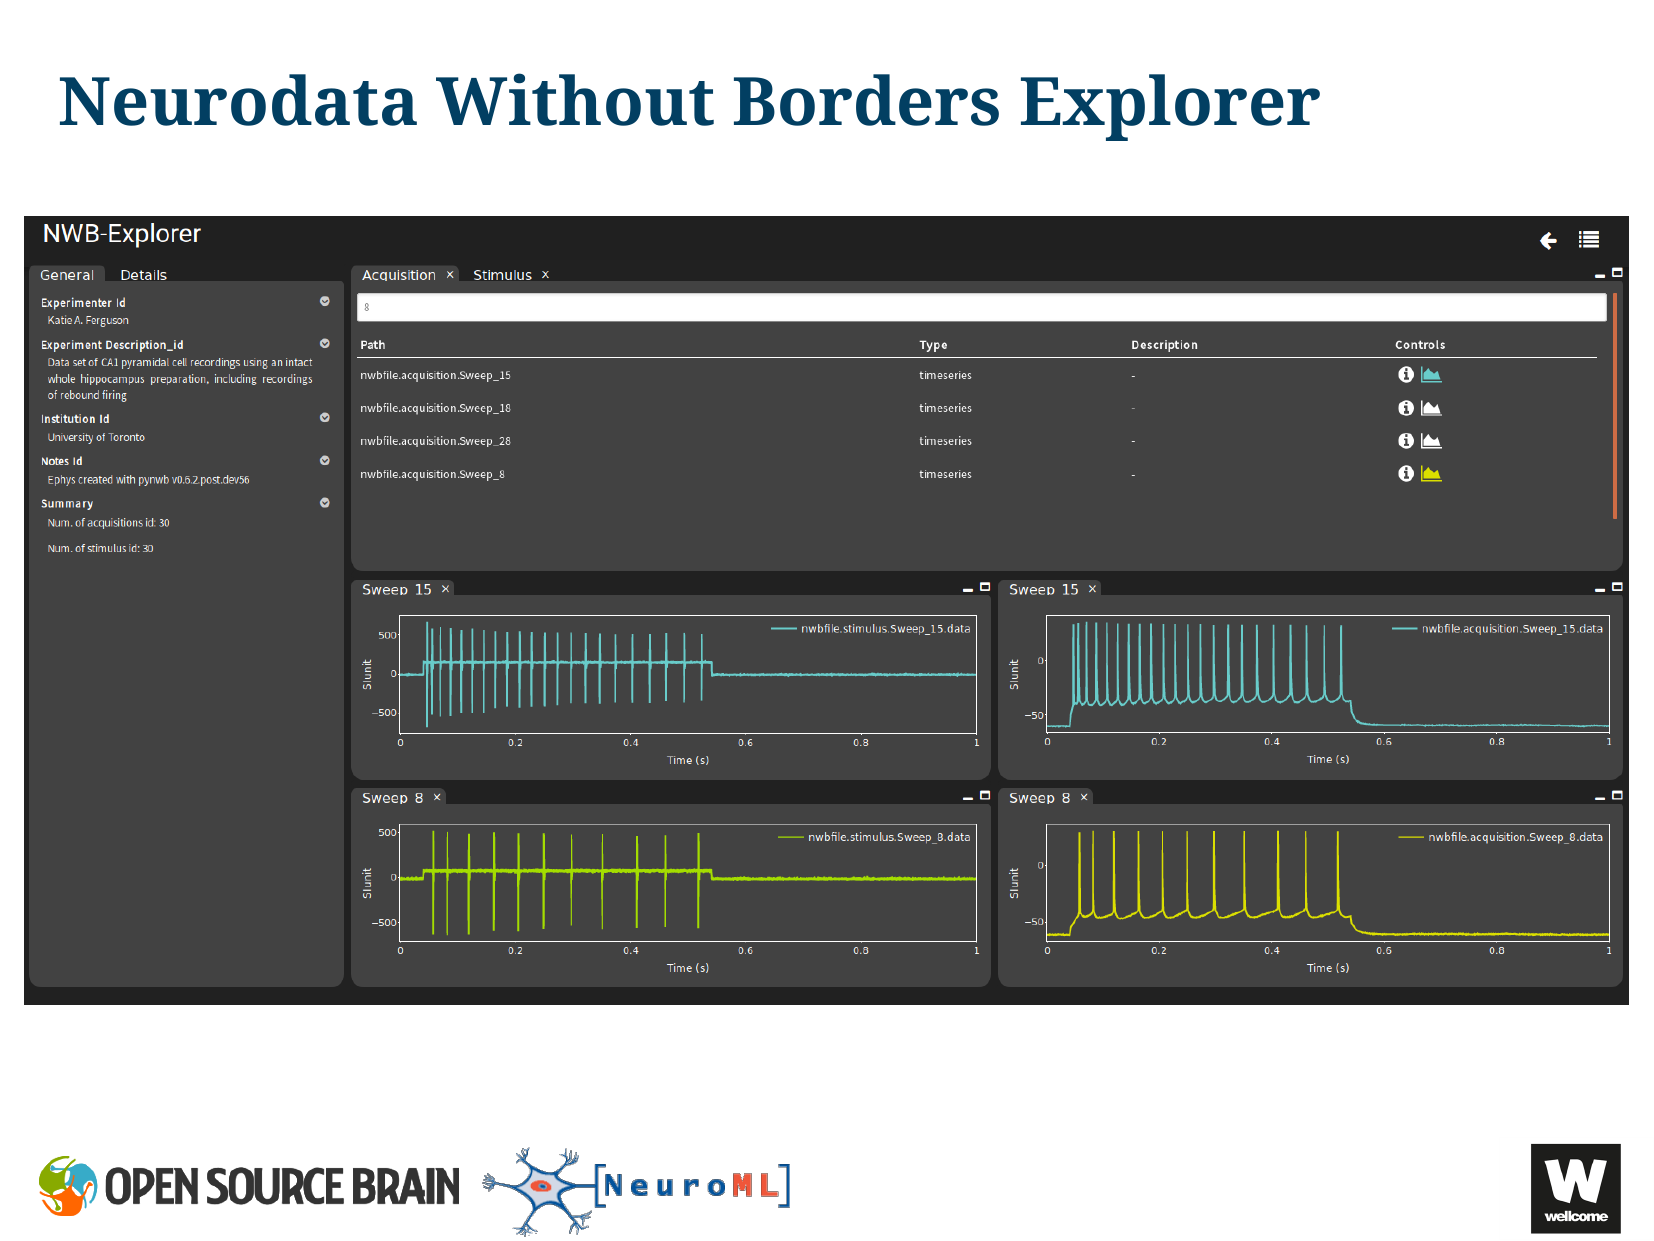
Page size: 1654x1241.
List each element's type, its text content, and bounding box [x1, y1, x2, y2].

picture [1499, 1137, 1654, 1240]
picture [482, 1147, 790, 1237]
picture [24, 216, 1629, 1006]
title Neurodata Without Borders Explorer [59, 14, 1595, 192]
picture [39, 1156, 459, 1216]
